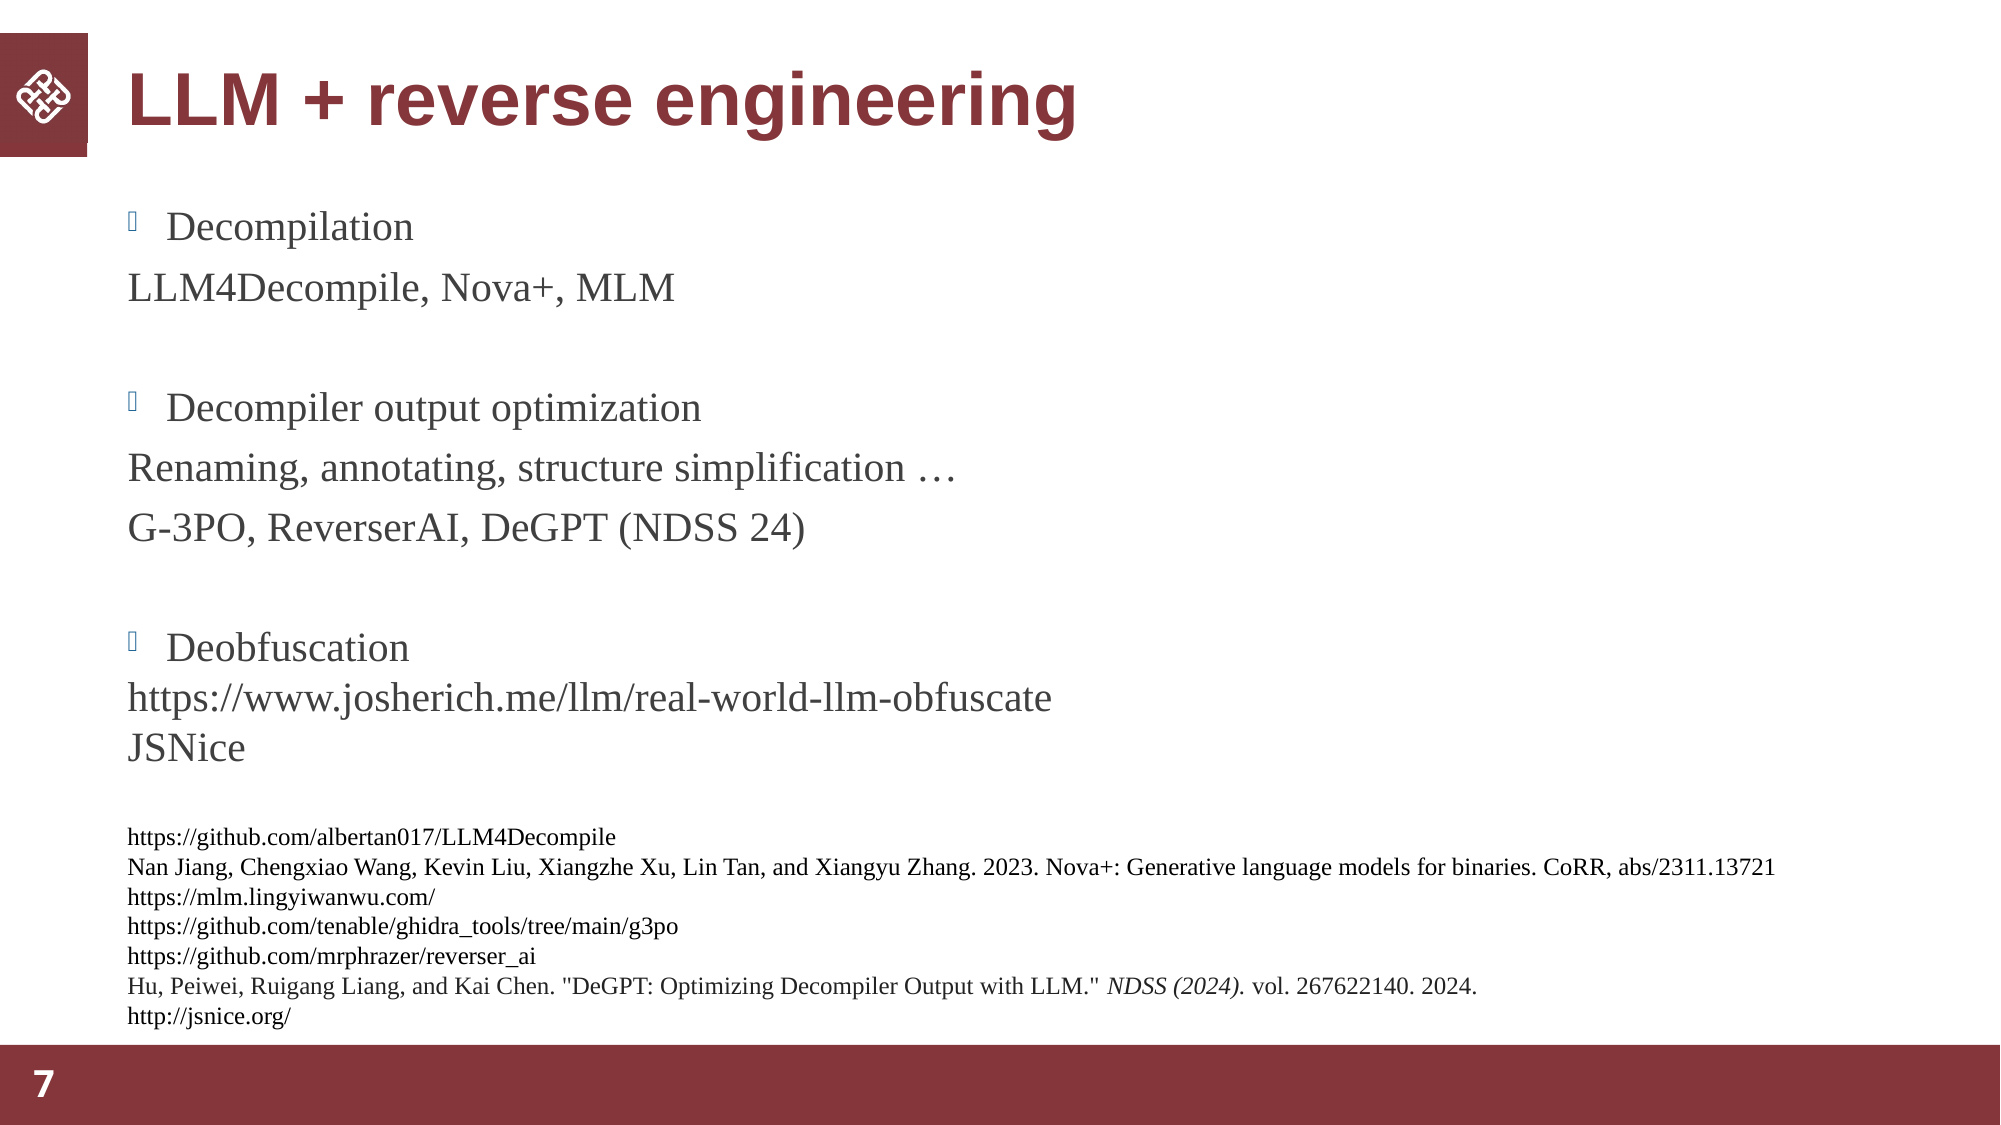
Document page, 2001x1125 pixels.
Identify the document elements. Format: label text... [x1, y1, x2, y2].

text_box https://github.com/albertan017/LLM4Decompile Nan Jiang, Chengxiao Wang, Kevin Liu, Xiangzhe Xu, Lin Tan, and Xiangyu Zhang. 2023. Nova+: Generative language models for binaries. CoRR, abs/2311.13721 https://mlm.lingyiwanwu.com/ https://github.com/tenable/ghidra_tools/tree/main/g3po https://github.com/mrphrazer/reverser_ai Hu, Peiwei, Ruigang Liang, and Kai Chen. "DeGPT: Optimizing Decompiler Output with LLM." NDSS (2024). vol. 267622140. 2024. http://jsnice.org/ [112, 812, 1940, 1037]
list Decompilation LLM4Decompile, Nova+, MLM Decompiler output optimization Renaming, annotating, structure simplification … G-3PO, ReverserAI, DeGPT (NDSS 24) Deobfuscation https://www.josherich.me/llm/real-world-llm-obfuscate JSNice [112, 131, 1888, 809]
title LLM + reverse engineering [112, 33, 1888, 131]
picture [0, 33, 88, 143]
